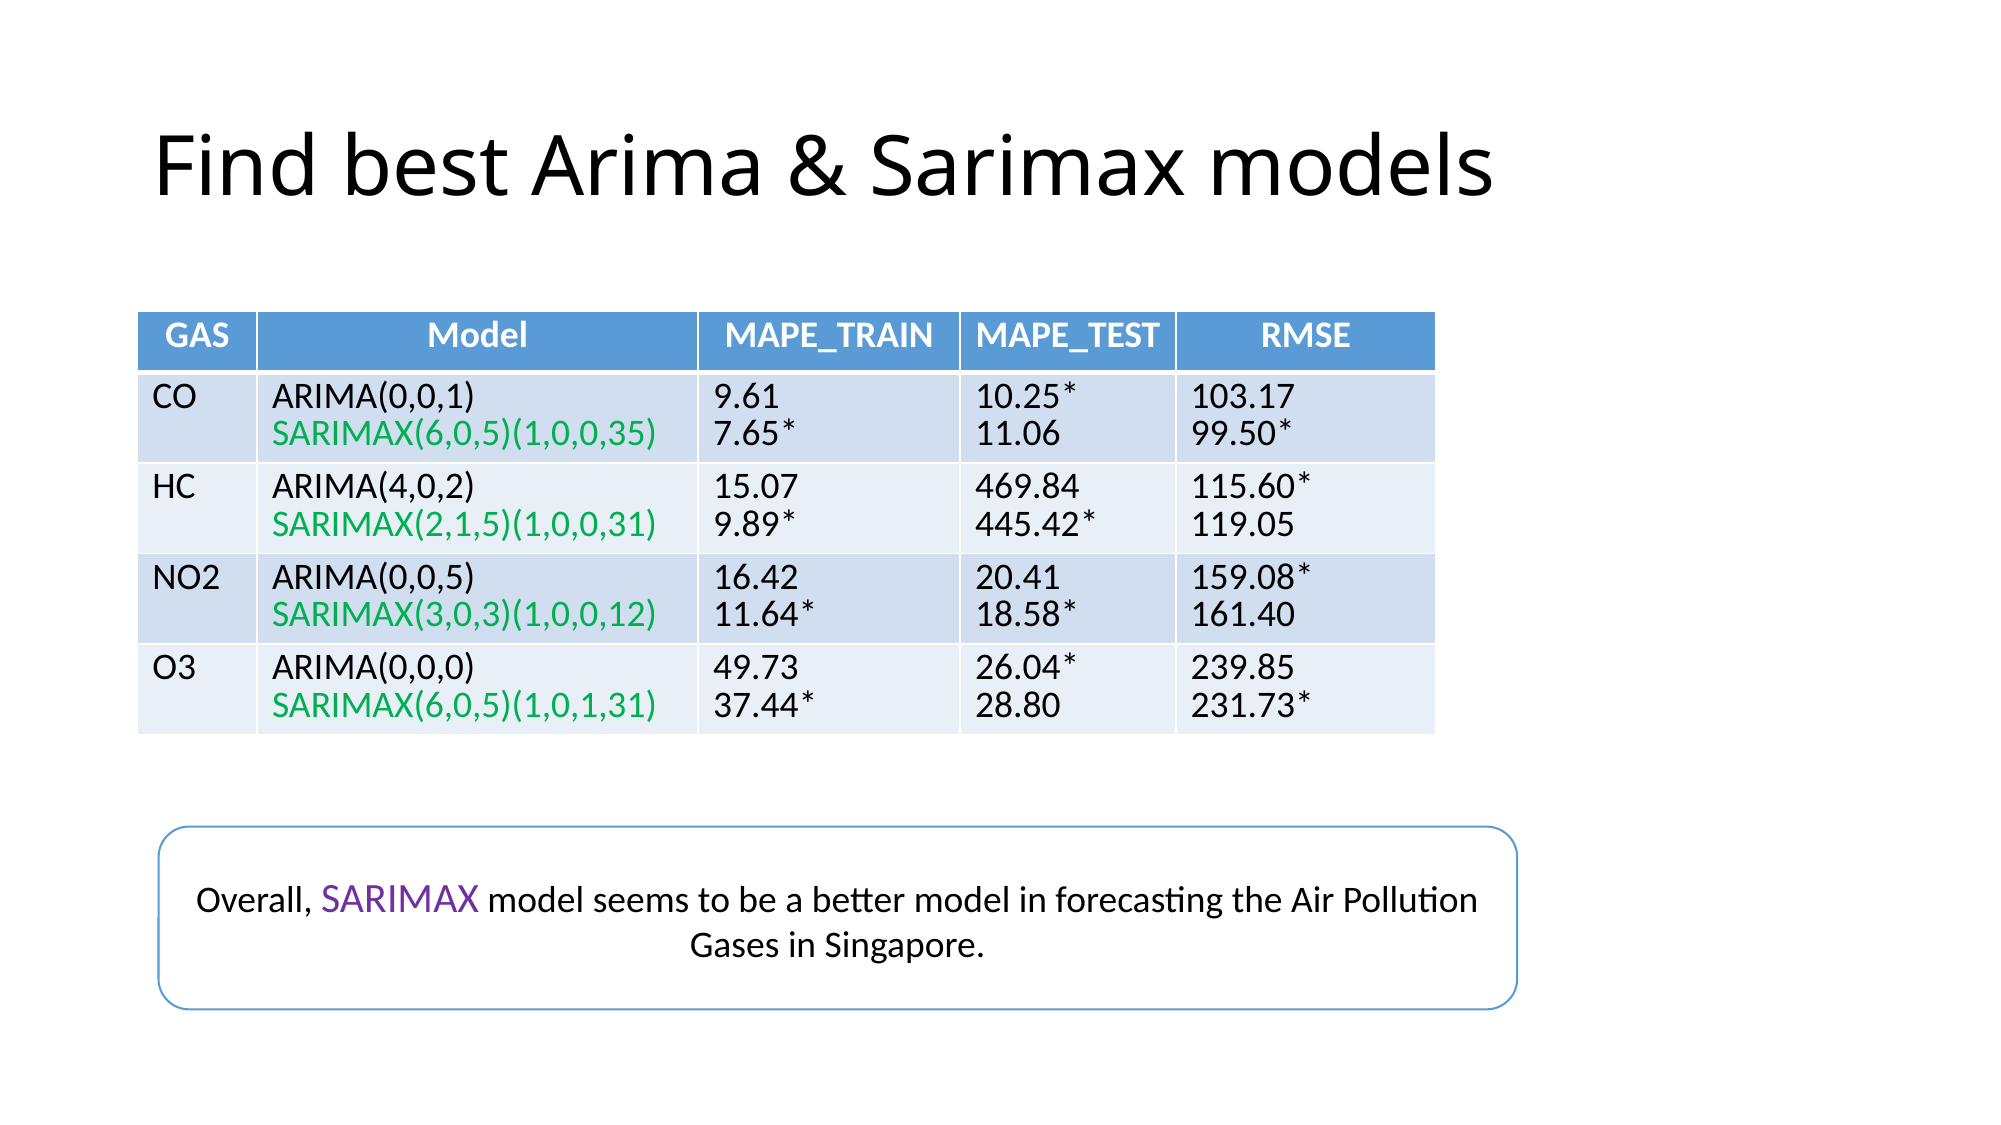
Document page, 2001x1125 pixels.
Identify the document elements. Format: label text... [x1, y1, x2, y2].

table_cell HC [138, 464, 256, 553]
table_cell 20.41 18.58* [961, 554, 1175, 643]
table_cell CO [138, 375, 256, 462]
table_cell O3 [138, 645, 256, 734]
table_cell 239.85 231.73* [1177, 645, 1435, 734]
table_cell 16.42 11.64* [699, 554, 959, 643]
table_cell ARIMA(0,0,5) SARIMAX(3,0,3)(1,0,0,12) [258, 554, 697, 643]
table_cell 26.04* 28.80 [961, 645, 1175, 734]
table_header MAPE_TEST [961, 312, 1175, 370]
table_cell 10.25* 11.06 [961, 375, 1175, 462]
table_cell 103.17 99.50* [1177, 375, 1435, 462]
table_cell ARIMA(4,0,2) SARIMAX(2,1,5)(1,0,0,31) [258, 464, 697, 553]
table_cell 115.60* 119.05 [1177, 464, 1435, 553]
table_cell ARIMA(0,0,0) SARIMAX(6,0,5)(1,0,1,31) [258, 645, 697, 734]
table_header Model [258, 312, 697, 370]
table_cell ARIMA(0,0,1) SARIMAX(6,0,5)(1,0,0,35) [258, 375, 697, 462]
table_cell 159.08* 161.40 [1177, 554, 1435, 643]
table_cell 15.07 9.89* [699, 464, 959, 553]
table_header RMSE [1177, 312, 1435, 370]
text_box Overall, SARIMAX model seems to be a better model in forecasting the Air Pollution Gases in Singapore. [157, 825, 1519, 1011]
table_cell 9.61 7.65* [699, 375, 959, 462]
table_header MAPE_TRAIN [699, 312, 959, 370]
table_header GAS [138, 312, 256, 370]
title Find best Arima & Sarimax models [137, 59, 1863, 278]
table_cell NO2 [138, 554, 256, 643]
table_cell 49.73 37.44* [699, 645, 959, 734]
table_cell 469.84 445.42* [961, 464, 1175, 553]
